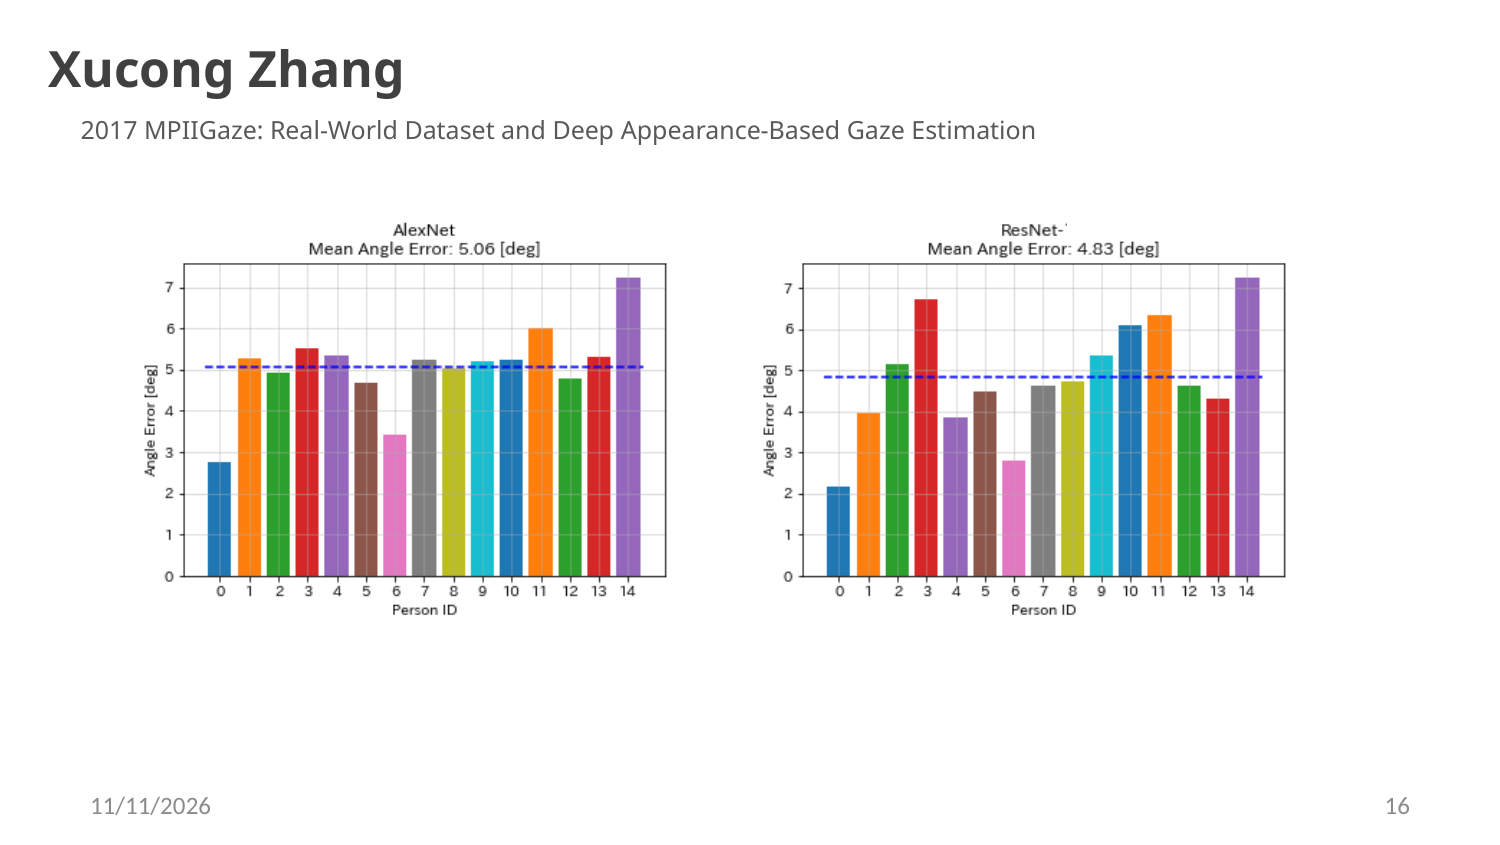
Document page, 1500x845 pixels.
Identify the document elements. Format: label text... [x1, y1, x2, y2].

picture [105, 213, 1347, 628]
text_box 2017 MPIIGaze: Real-World Dataset and Deep Appearance-Based Gaze Estimation [64, 106, 1252, 153]
text_box Xucong Zhang [32, 29, 567, 106]
slide_number 16 [1074, 782, 1425, 828]
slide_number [75, 782, 425, 828]
